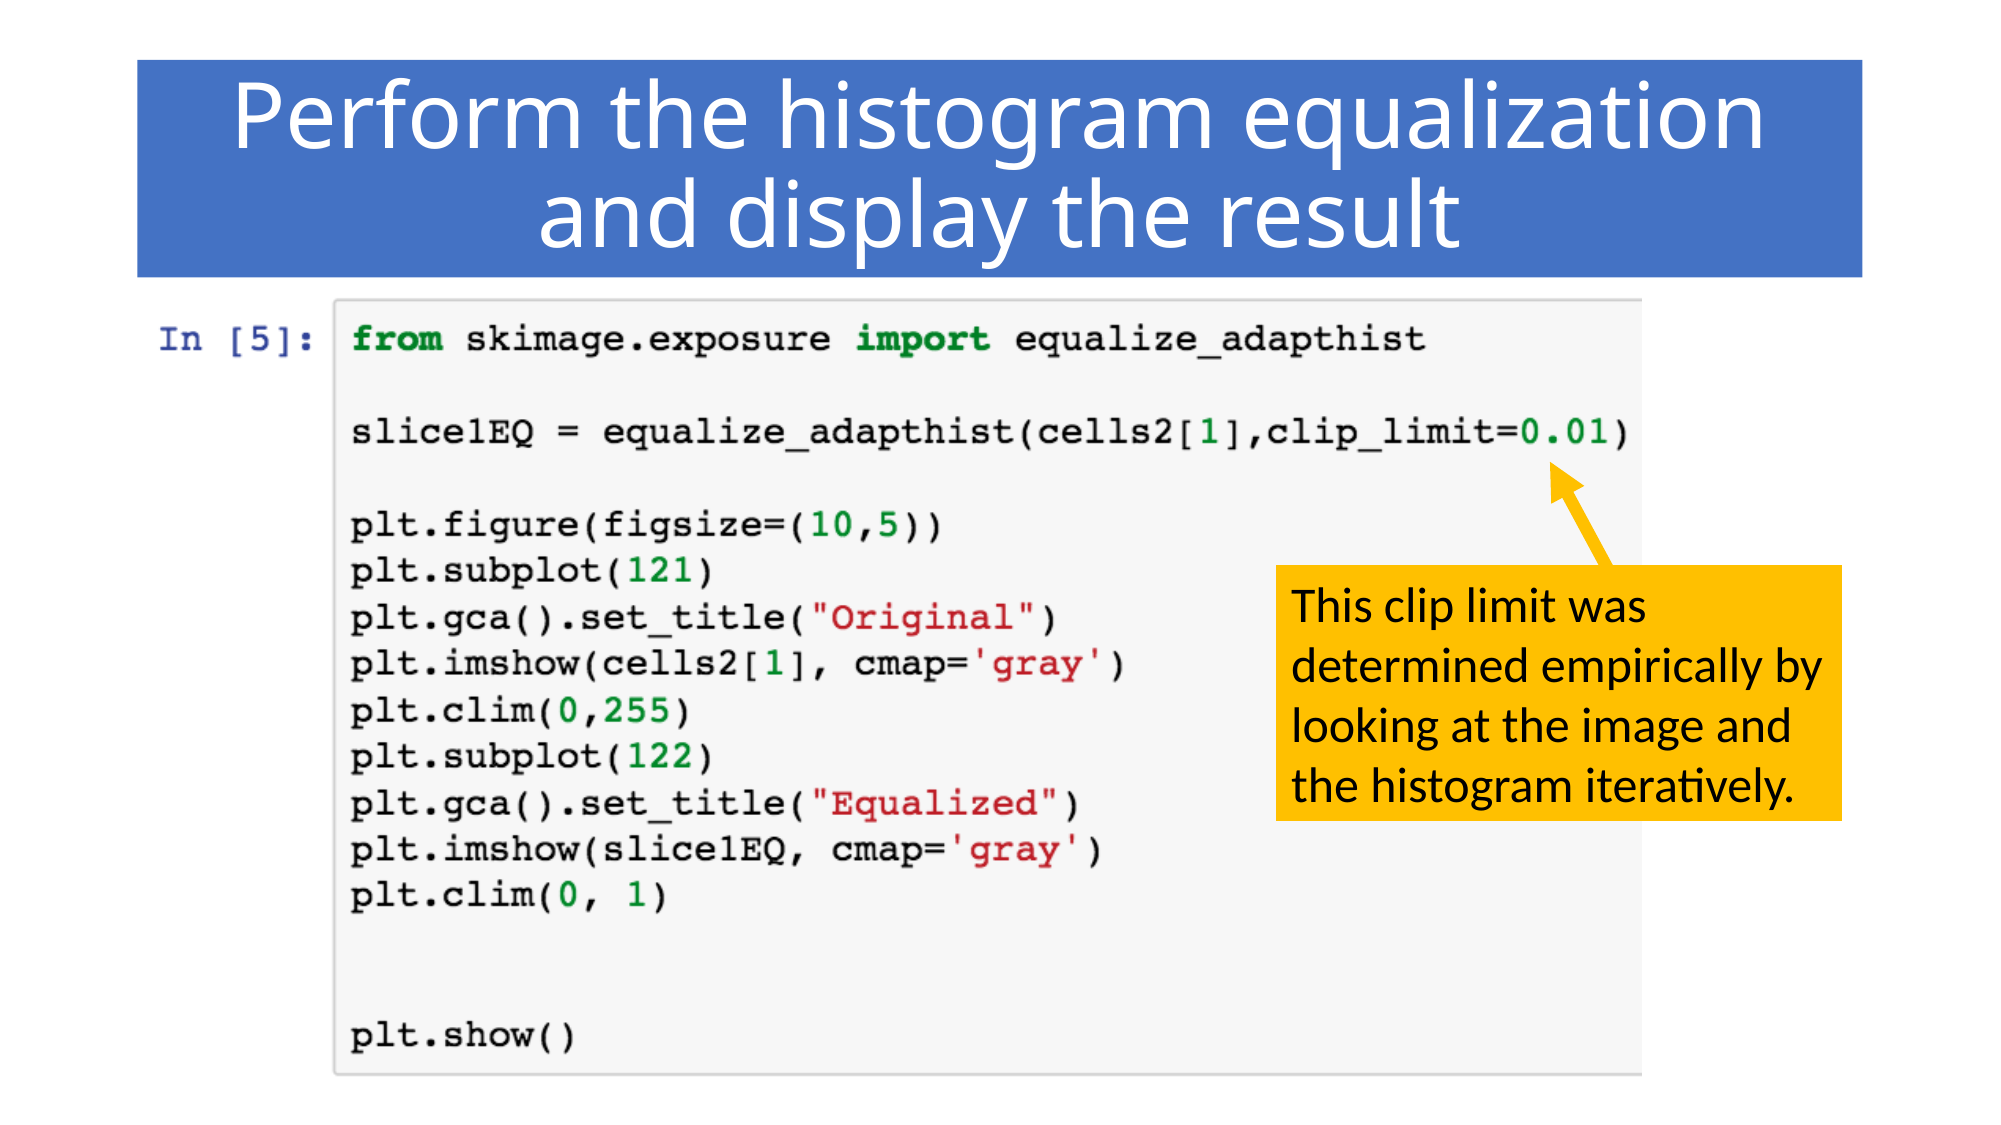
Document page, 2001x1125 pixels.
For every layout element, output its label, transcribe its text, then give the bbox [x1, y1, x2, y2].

text_box This clip limit was determined empirically by looking at the image and the histogram iteratively. [1642, 565, 1842, 821]
picture [137, 289, 1642, 1089]
title Perform the histogram equalization and display the result [137, 59, 1863, 278]
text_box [1549, 461, 1614, 580]
